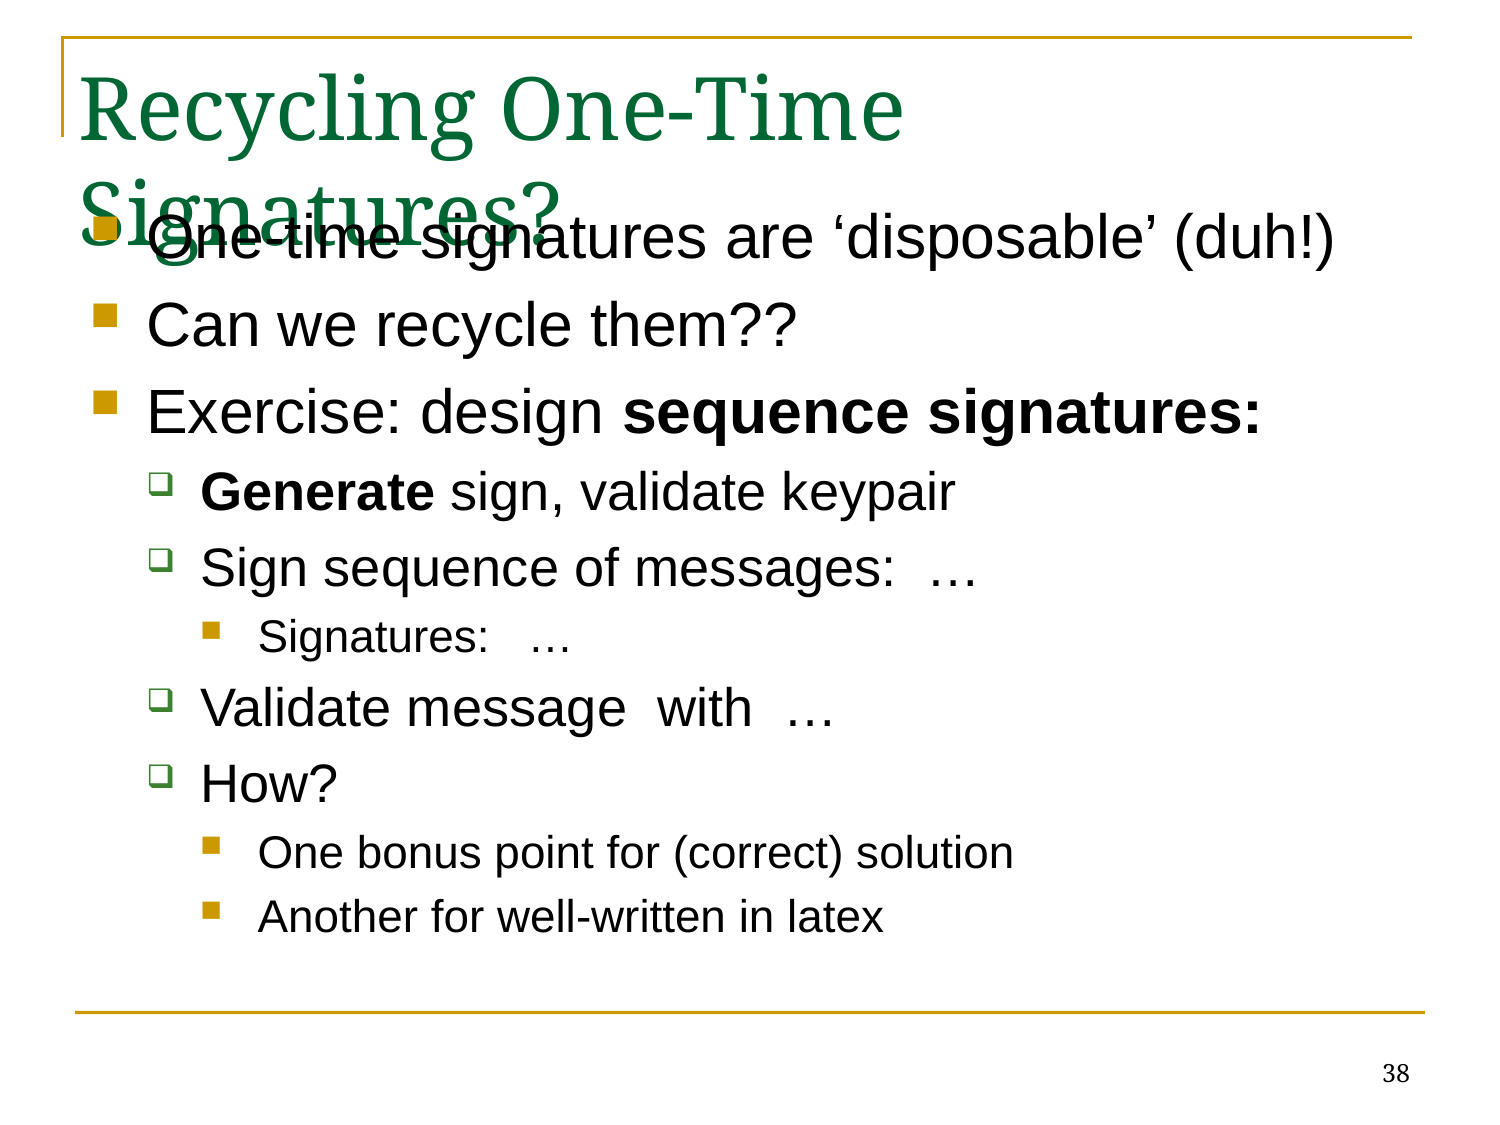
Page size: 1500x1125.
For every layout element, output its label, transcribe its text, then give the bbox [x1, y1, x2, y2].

slide_number 38 [1074, 1024, 1425, 1100]
title Recycling One-Time Signatures? [63, 45, 1425, 174]
